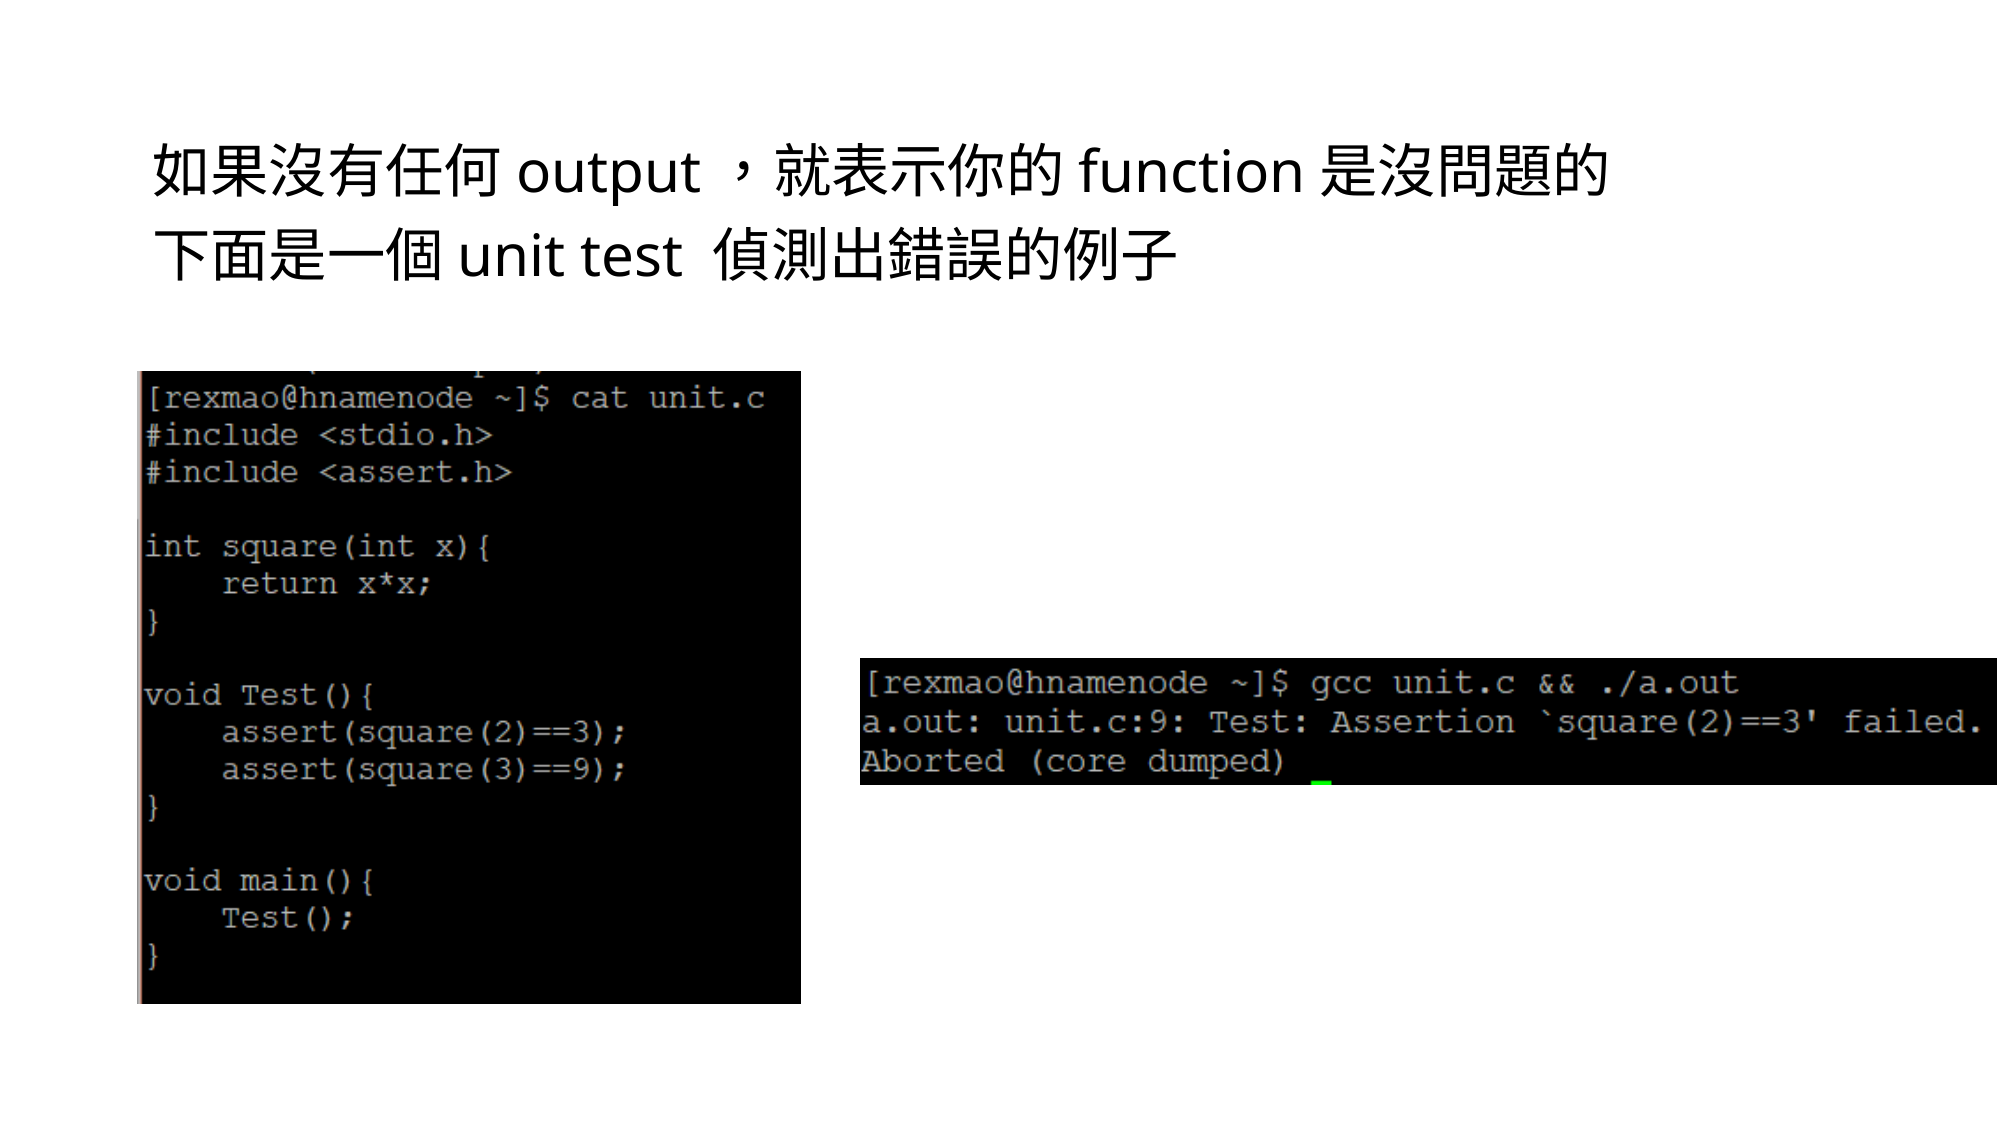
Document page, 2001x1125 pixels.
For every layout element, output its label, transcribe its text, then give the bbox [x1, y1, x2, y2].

picture [137, 371, 801, 1004]
list 如果沒有任何output，就表示你的function是沒問題的 下面是一個unit test 偵測出錯誤的例子 [137, 134, 1863, 849]
picture [860, 658, 1997, 785]
